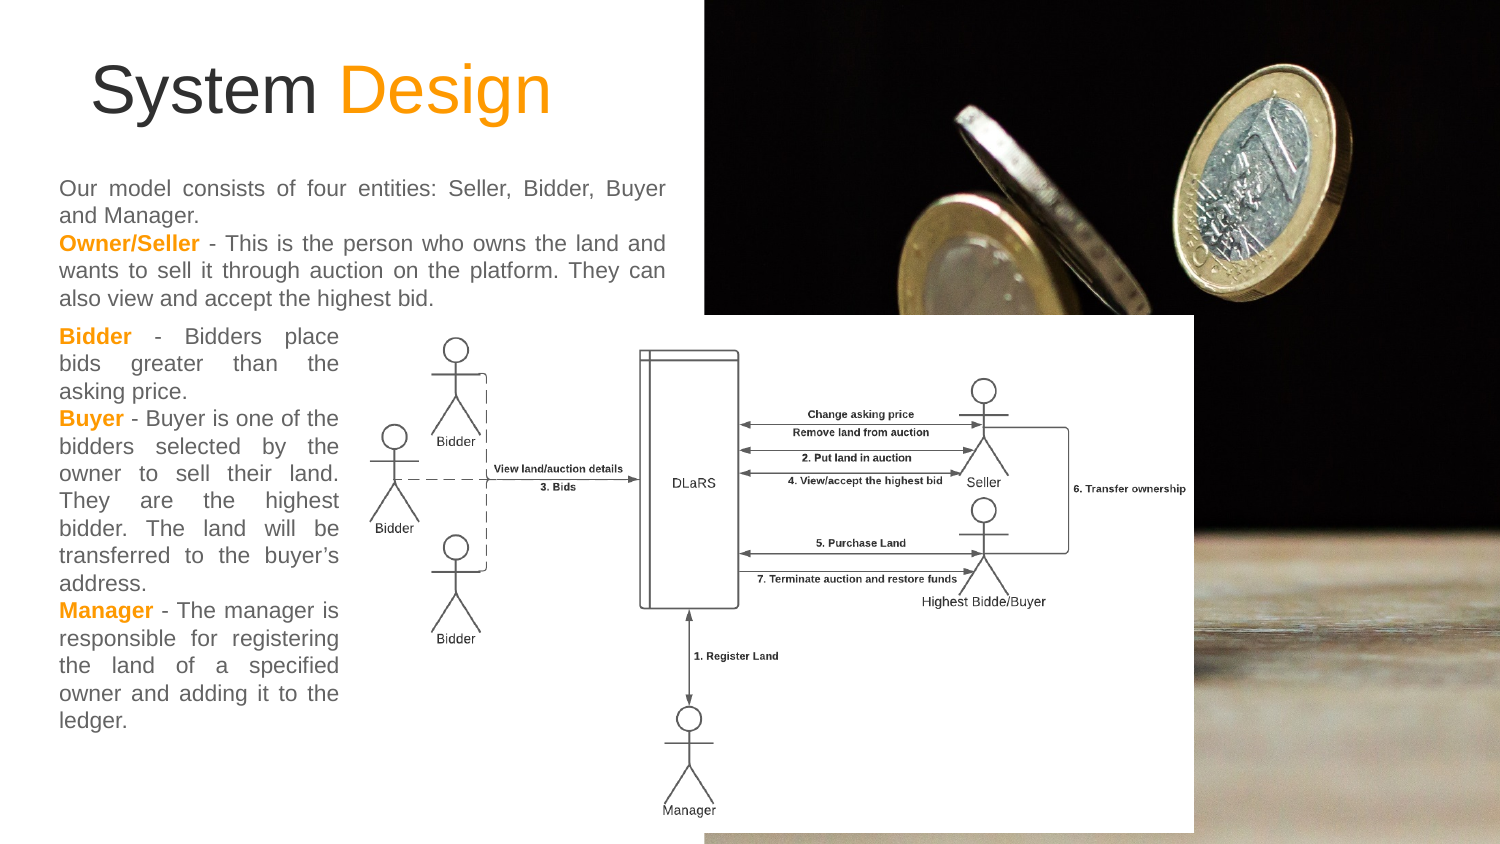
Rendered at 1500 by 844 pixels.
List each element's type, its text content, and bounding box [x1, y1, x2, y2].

picture [350, 0, 1500, 844]
text_box Our model consists of four entities: Seller, Bidder, Buyer and Manager. Owner/Seller - This is the person who owns the land and wants to sell it through auction on the platform. They can also view and accept the highest bid. [47, 167, 678, 315]
title System Design [78, 29, 569, 153]
text_box Bidder - Bidders place bids greater than the asking price. Buyer - Buyer is one of the bidders selected by the owner to sell their land. They are the highest bidder. The land will be transferred to the buyer’s address. Manager - The manager is responsible for registering the land of a specified owner and adding it to the ledger. [47, 315, 349, 726]
